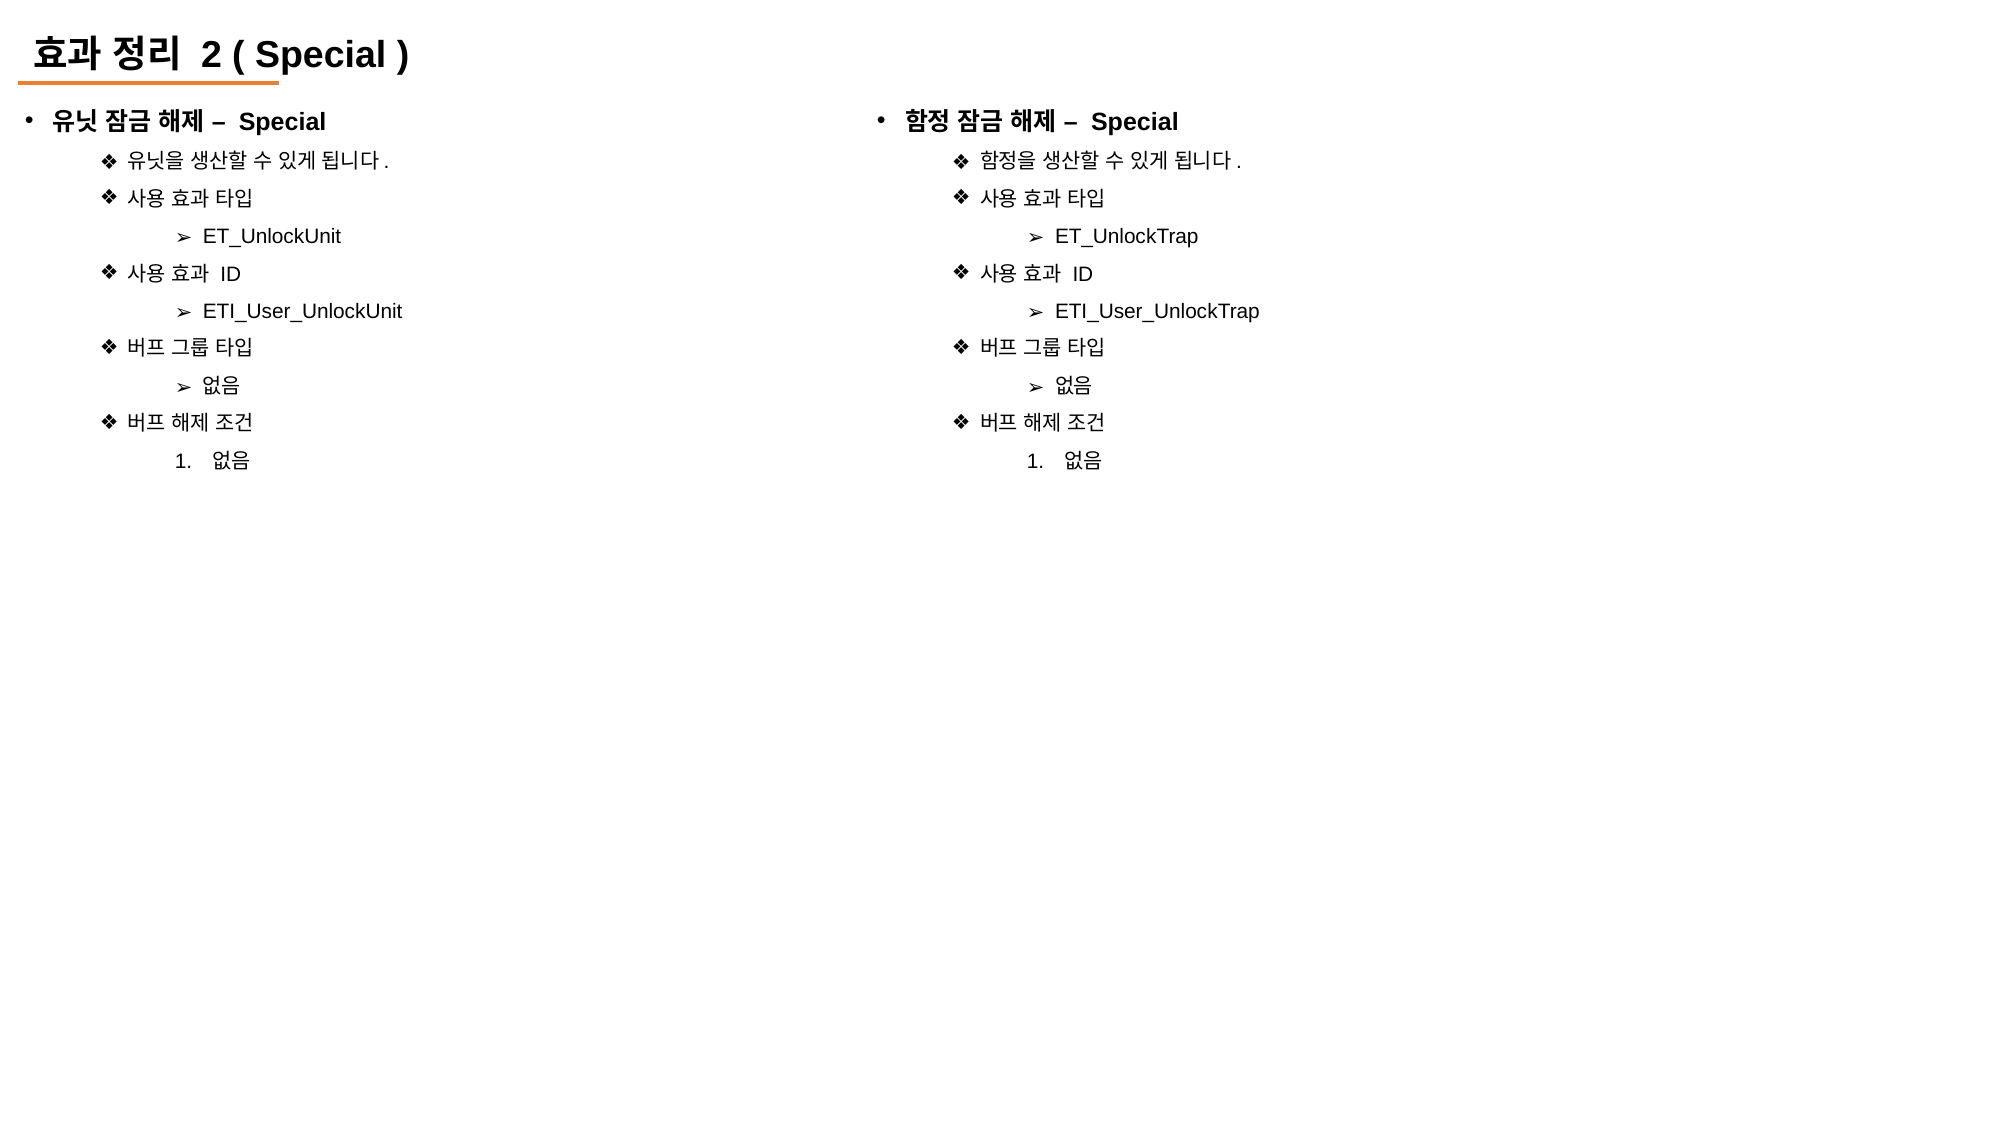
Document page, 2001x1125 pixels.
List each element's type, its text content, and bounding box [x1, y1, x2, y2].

text_box 함정 잠금 해제 – Special 함정을 생산할 수 있게 됩니다. 사용 효과 타입 ET_UnlockTrap 사용 효과 ID ETI_User_UnlockTrap 버프 그룹 타입 없음 버프 해제 조건 없음 [861, 83, 1639, 485]
text_box 유닛 잠금 해제 – Special 유닛을 생산할 수 있게 됩니다. 사용 효과 타입 ET_UnlockUnit 사용 효과 ID ETI_User_UnlockUnit 버프 그룹 타입 없음 버프 해제 조건 없음 [9, 83, 861, 485]
text_box 효과 정리 2 ( Special ) [18, 22, 563, 83]
